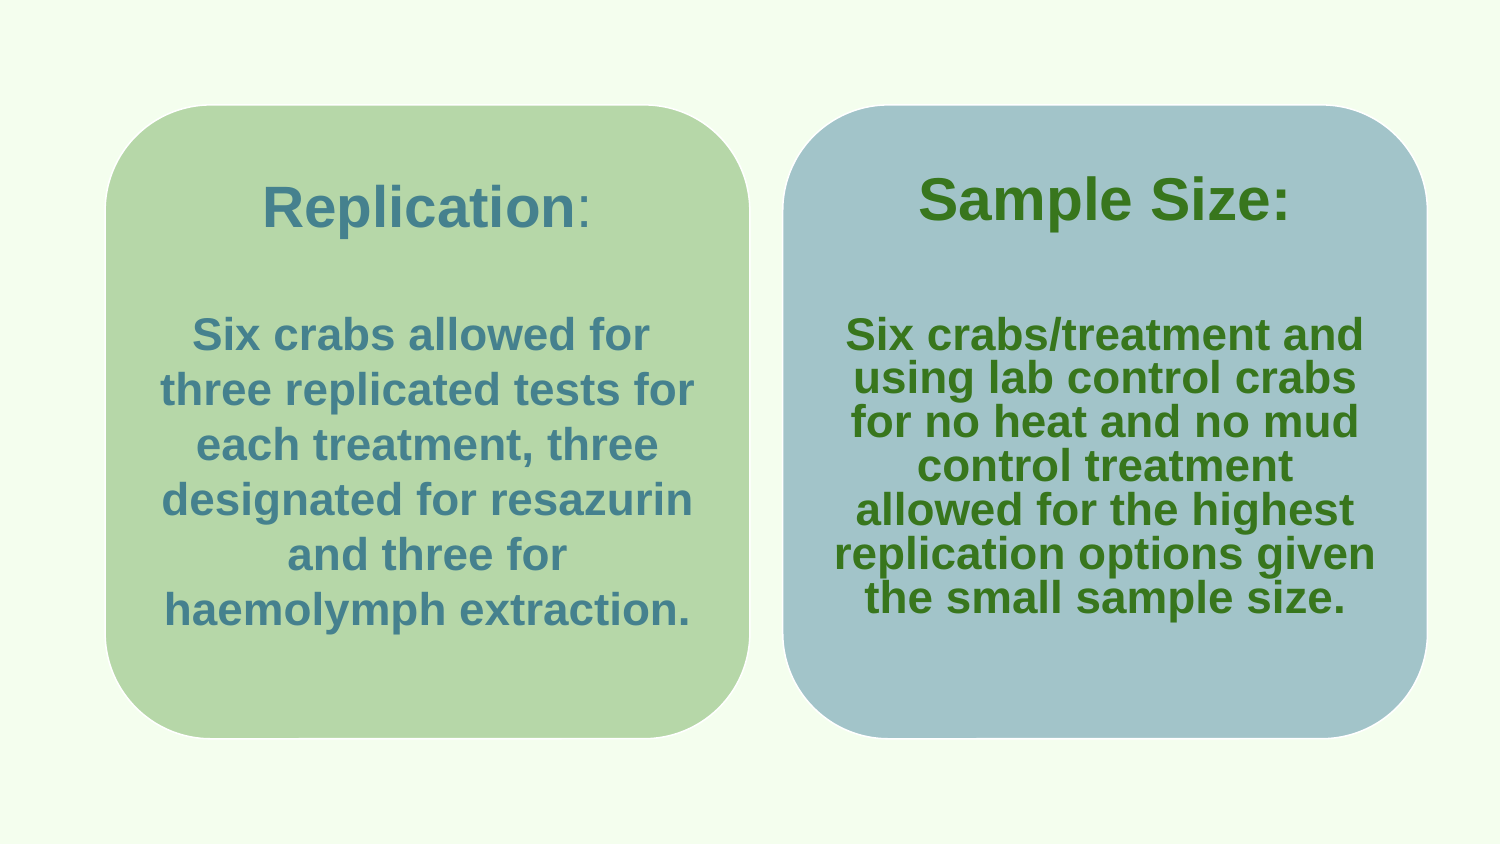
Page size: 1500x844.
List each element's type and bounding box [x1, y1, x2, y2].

text_box [104, 104, 751, 739]
text_box [782, 104, 1428, 739]
